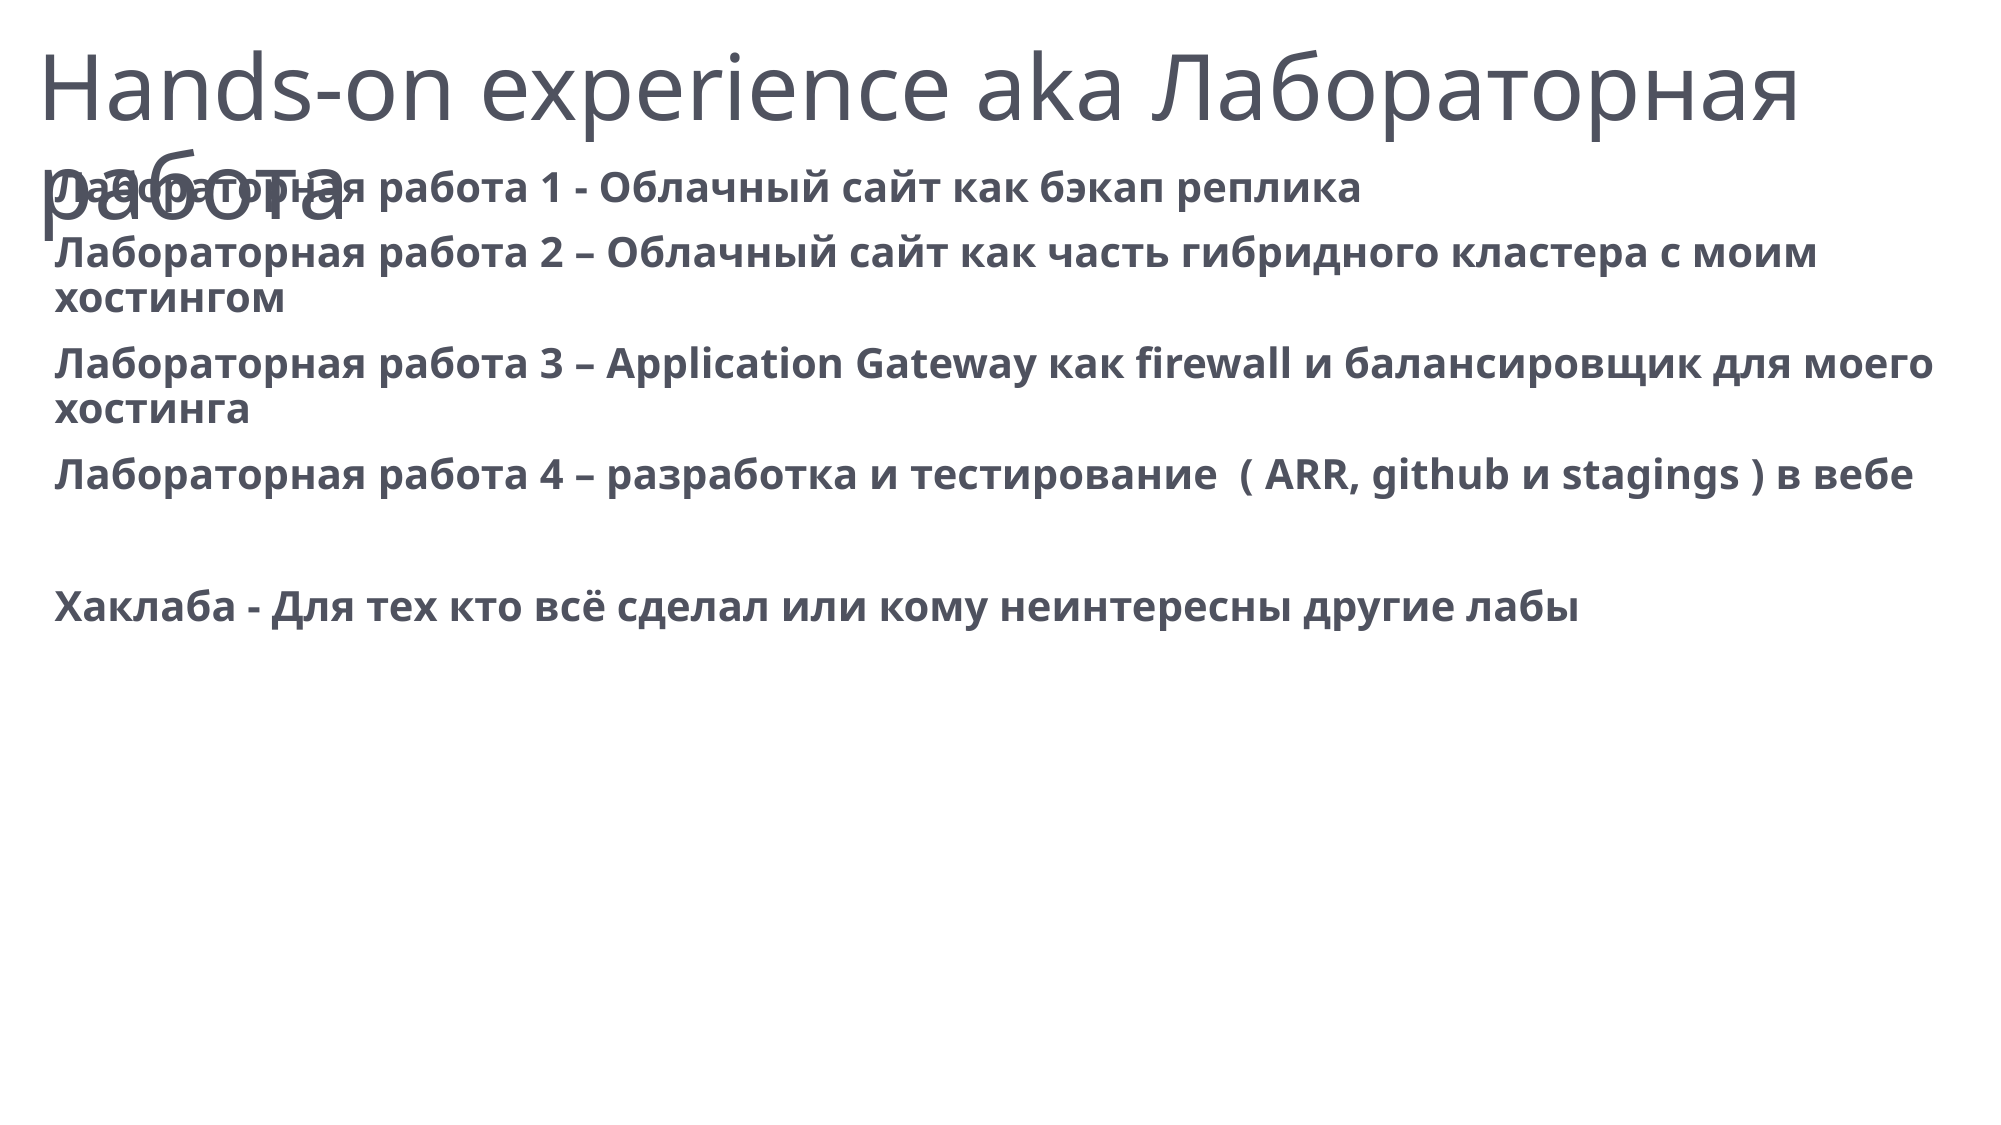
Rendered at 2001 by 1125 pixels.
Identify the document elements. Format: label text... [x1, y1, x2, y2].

text_box [55, 134, 1023, 158]
text_box Лабораторная работа 1 - Облачный сайт как бэкап реплика Лабораторная работа 2 – Облачный сайт как часть гибридного кластера с моим хостингом Лабораторная работа 3 – Application Gateway как firewall и балансировщик для моего хостинга Лабораторная работа 4 – разработка и тестирование ( ARR, github и stagings ) в вебе Хаклаба - Для тех кто всё сделал или кому неинтересны другие лабы [39, 158, 2000, 849]
title Hands-on experience aka Лабораторная работа [22, 33, 1935, 182]
